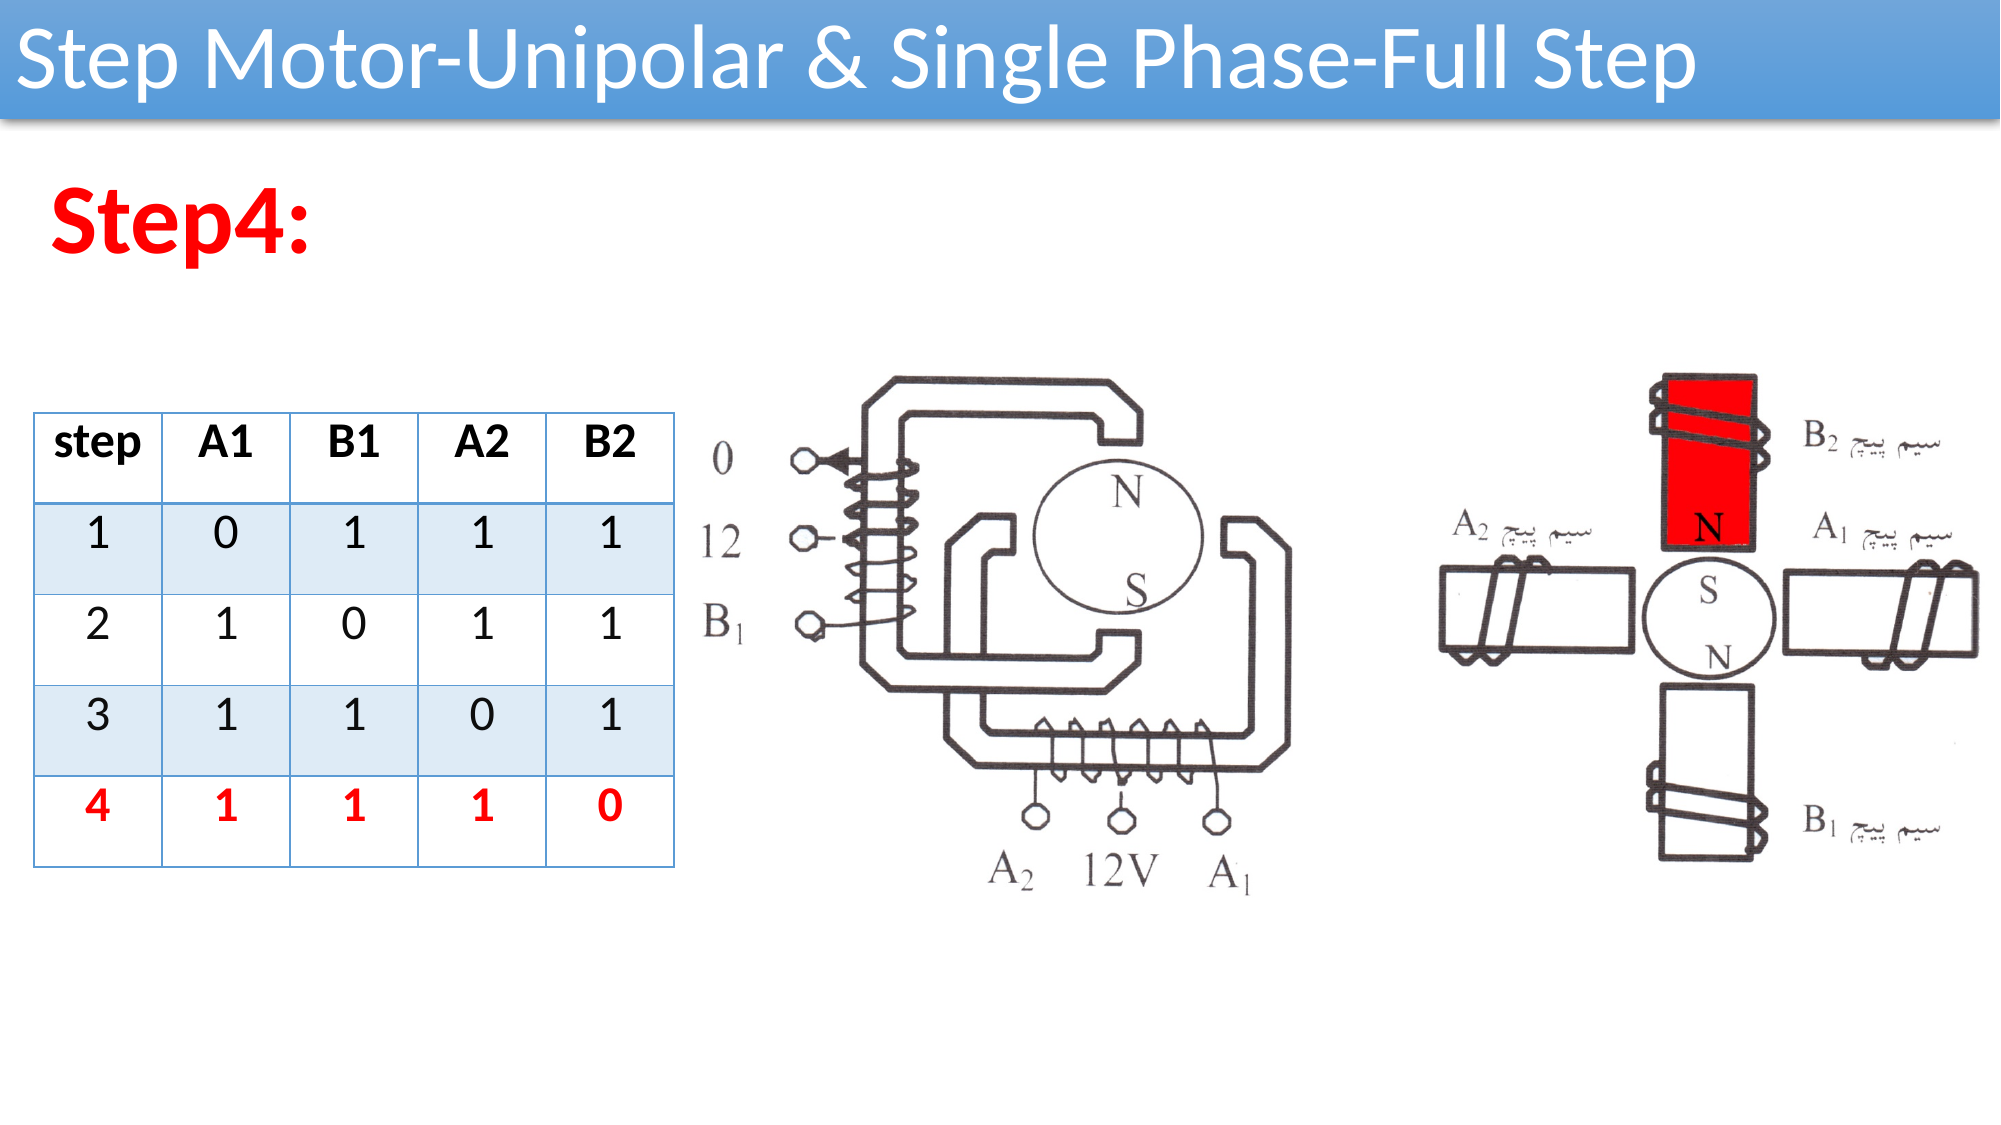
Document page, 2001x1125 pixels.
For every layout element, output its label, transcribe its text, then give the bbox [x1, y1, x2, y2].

table_cell 3 [35, 686, 161, 775]
table_cell 1 [163, 686, 289, 775]
table_cell 0 [419, 686, 545, 775]
table_cell 1 [547, 686, 673, 775]
table_cell 1 [547, 505, 673, 594]
table_cell 2 [35, 595, 161, 685]
table_cell 1 [419, 505, 545, 594]
table_cell 1 [419, 595, 545, 685]
table_cell 1 [163, 777, 289, 866]
table_cell 1 [291, 777, 417, 866]
table_header B1 [291, 414, 417, 502]
table_cell 0 [291, 595, 417, 685]
text_box Step Motor-Unipolar & Single Phase-Full Step [0, 0, 2000, 119]
table_cell 1 [35, 505, 161, 594]
table_cell 4 [35, 777, 161, 866]
table_cell 1 [419, 777, 545, 866]
table_header B2 [547, 414, 673, 502]
table_cell 1 [547, 595, 673, 685]
table_cell 1 [291, 686, 417, 775]
table_header A2 [419, 414, 545, 502]
table_header A1 [163, 414, 289, 502]
table_cell 1 [291, 505, 417, 594]
table_cell 1 [163, 595, 289, 685]
table_cell 0 [163, 505, 289, 594]
text_box Step4: [35, 146, 329, 281]
picture [691, 351, 1997, 906]
table_header step [35, 414, 161, 502]
table_cell 0 [547, 777, 673, 866]
